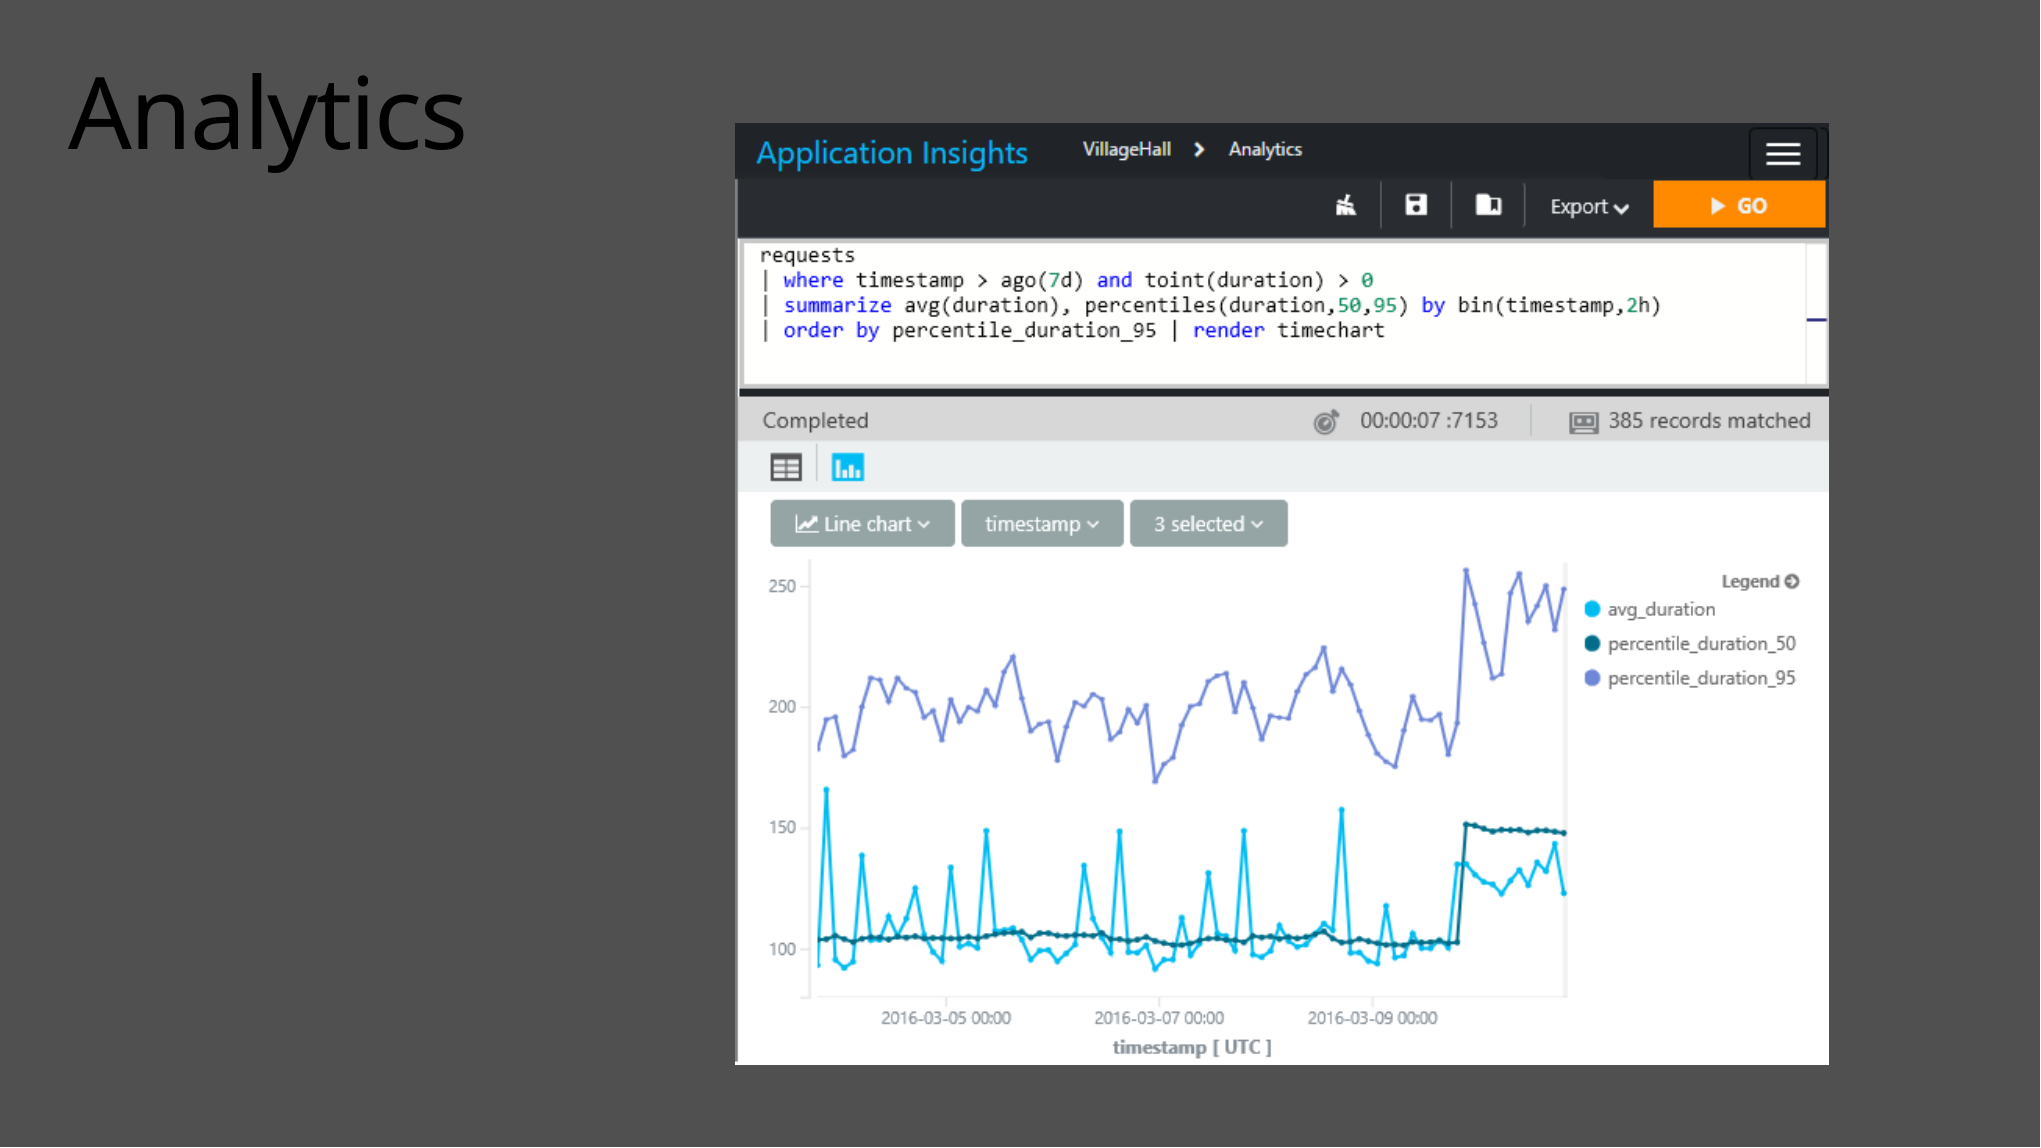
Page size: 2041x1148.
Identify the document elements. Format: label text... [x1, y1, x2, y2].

picture [734, 123, 1830, 1065]
title Analytics [45, 48, 1996, 199]
